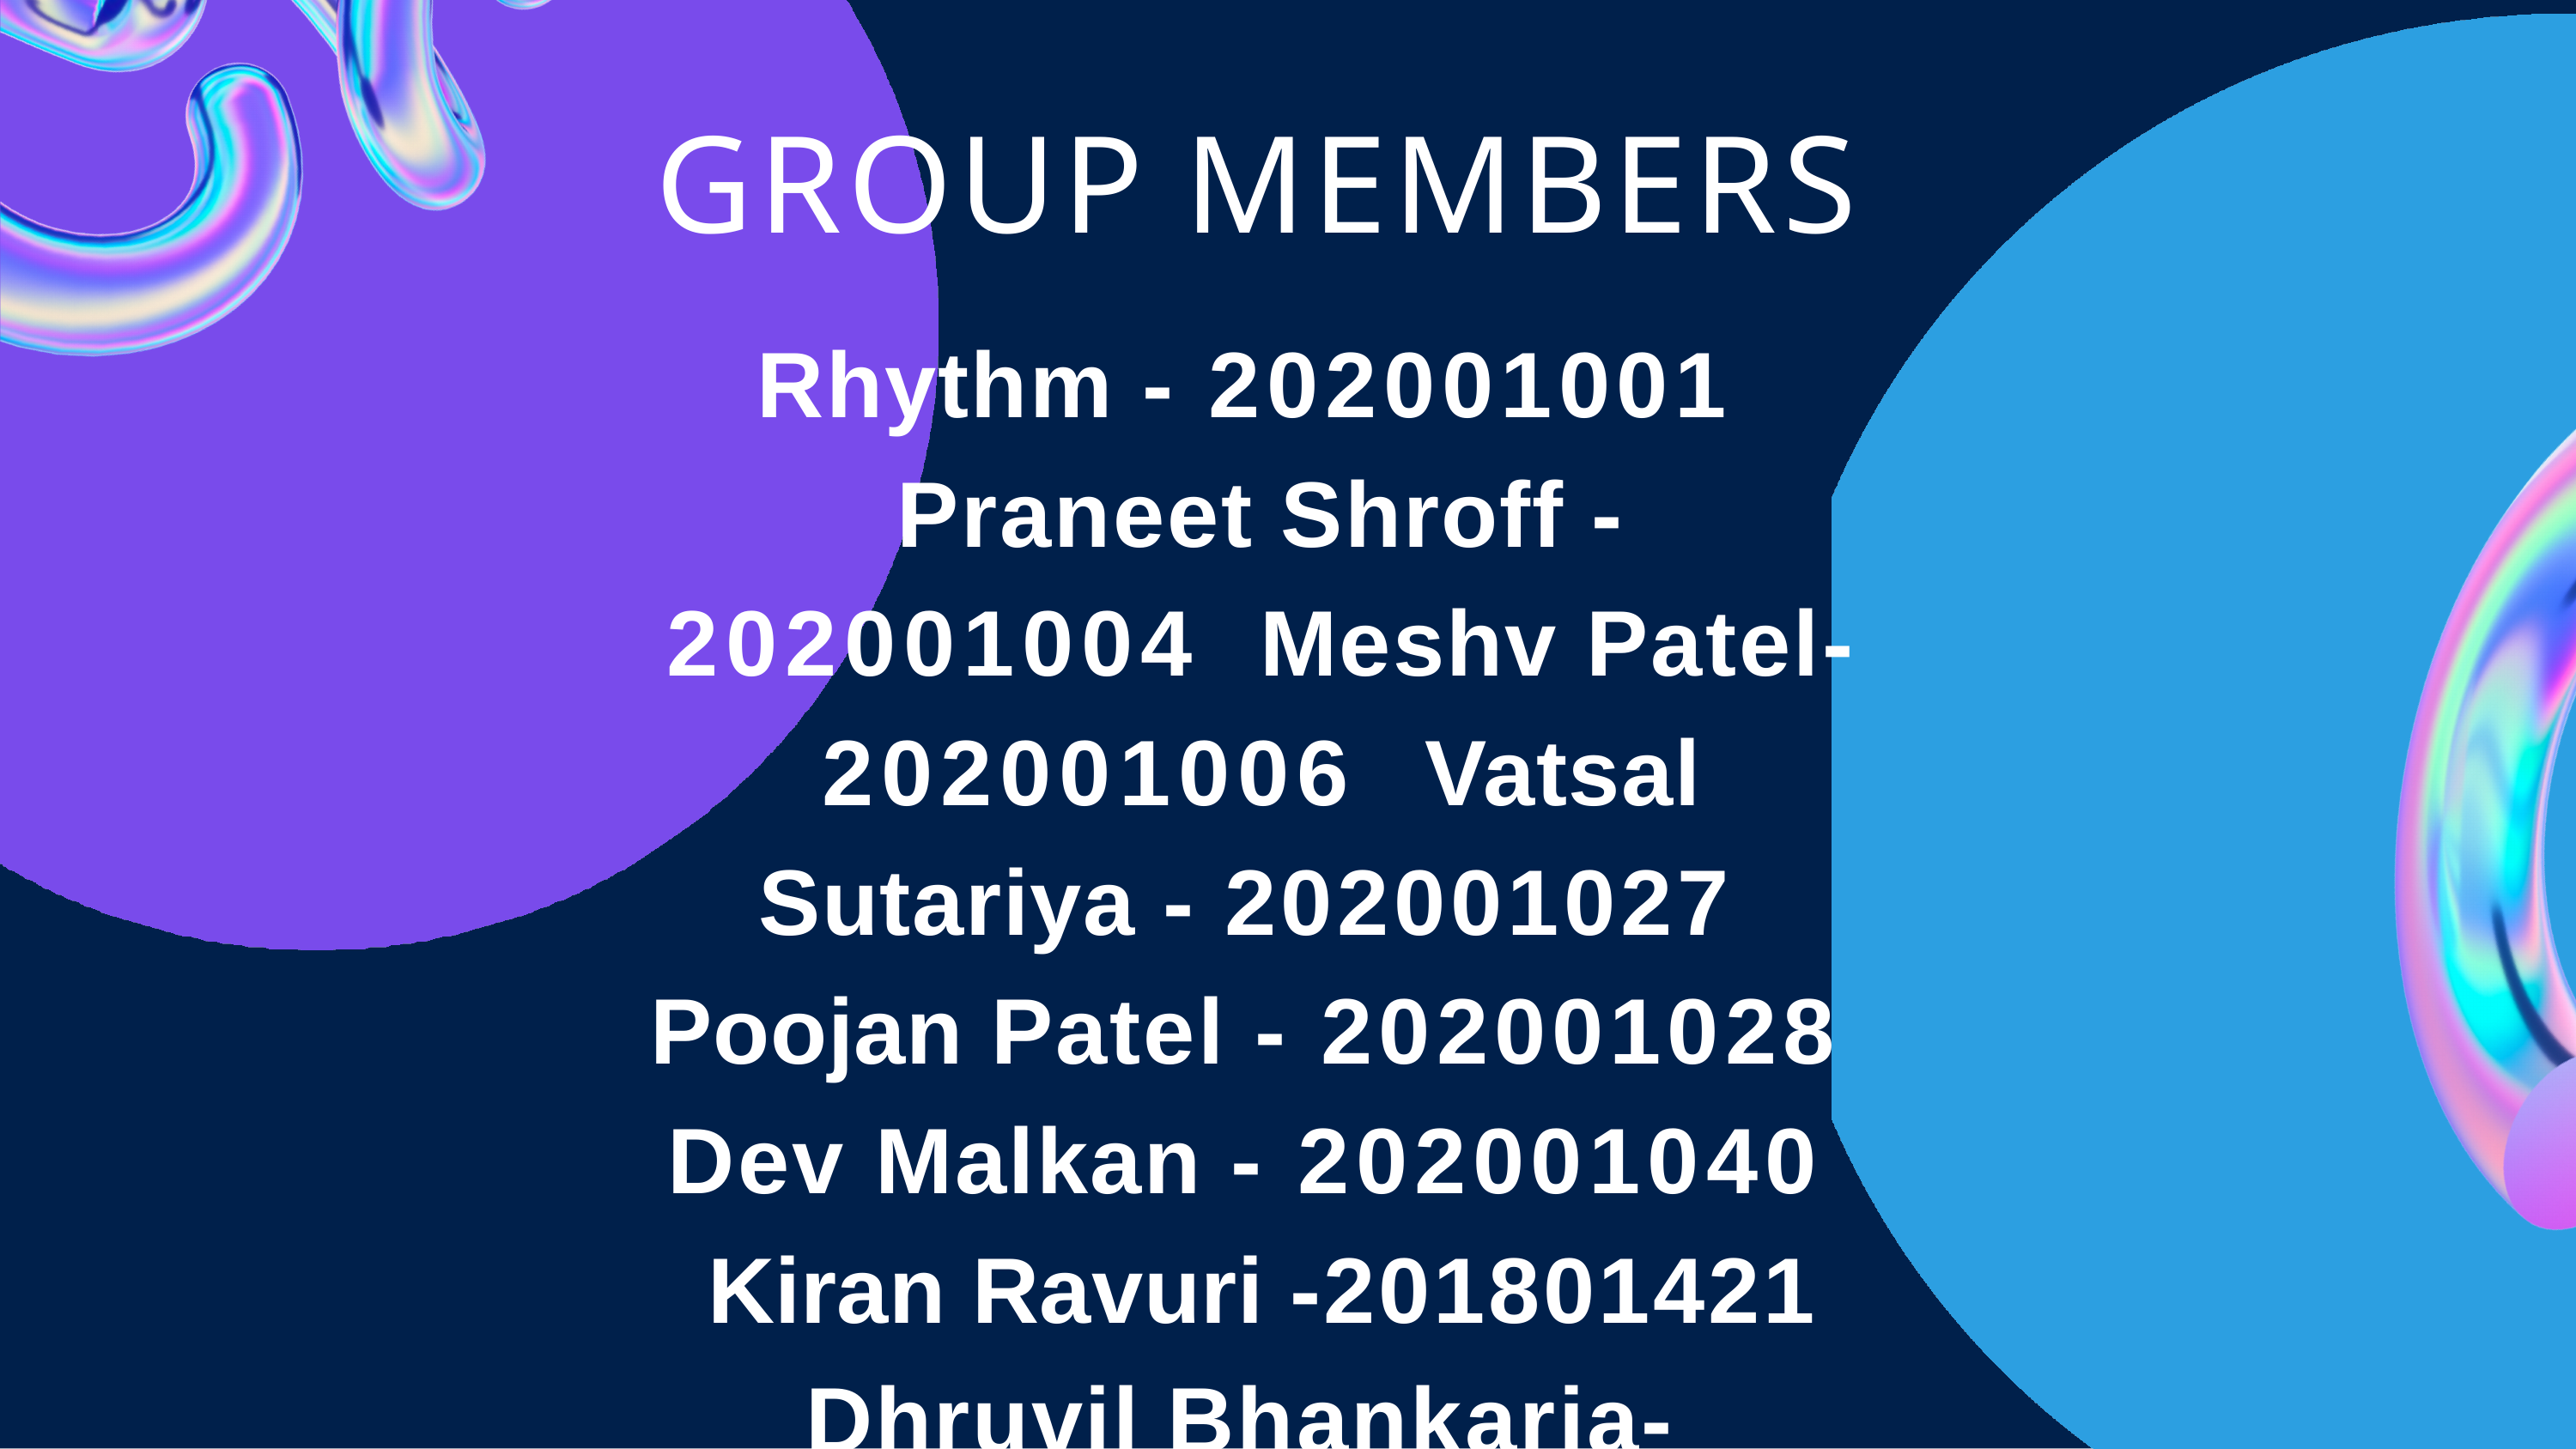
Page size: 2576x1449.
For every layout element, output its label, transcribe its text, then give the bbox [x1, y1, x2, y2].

text_box Rhythm - 202001001 Praneet Shroff - 202001004 Meshv Patel- 202001006 Vatsal Sutariya - 202001027 Poojan Patel - 202001028 Dev Malkan - 202001040 Kiran Ravuri -201801421 Dhruvil Bhankaria-201901470 [579, 305, 1828, 1449]
title GROUP MEMBERS [943, 96, 1827, 305]
picture [1832, 14, 2576, 1449]
picture [0, 0, 939, 950]
